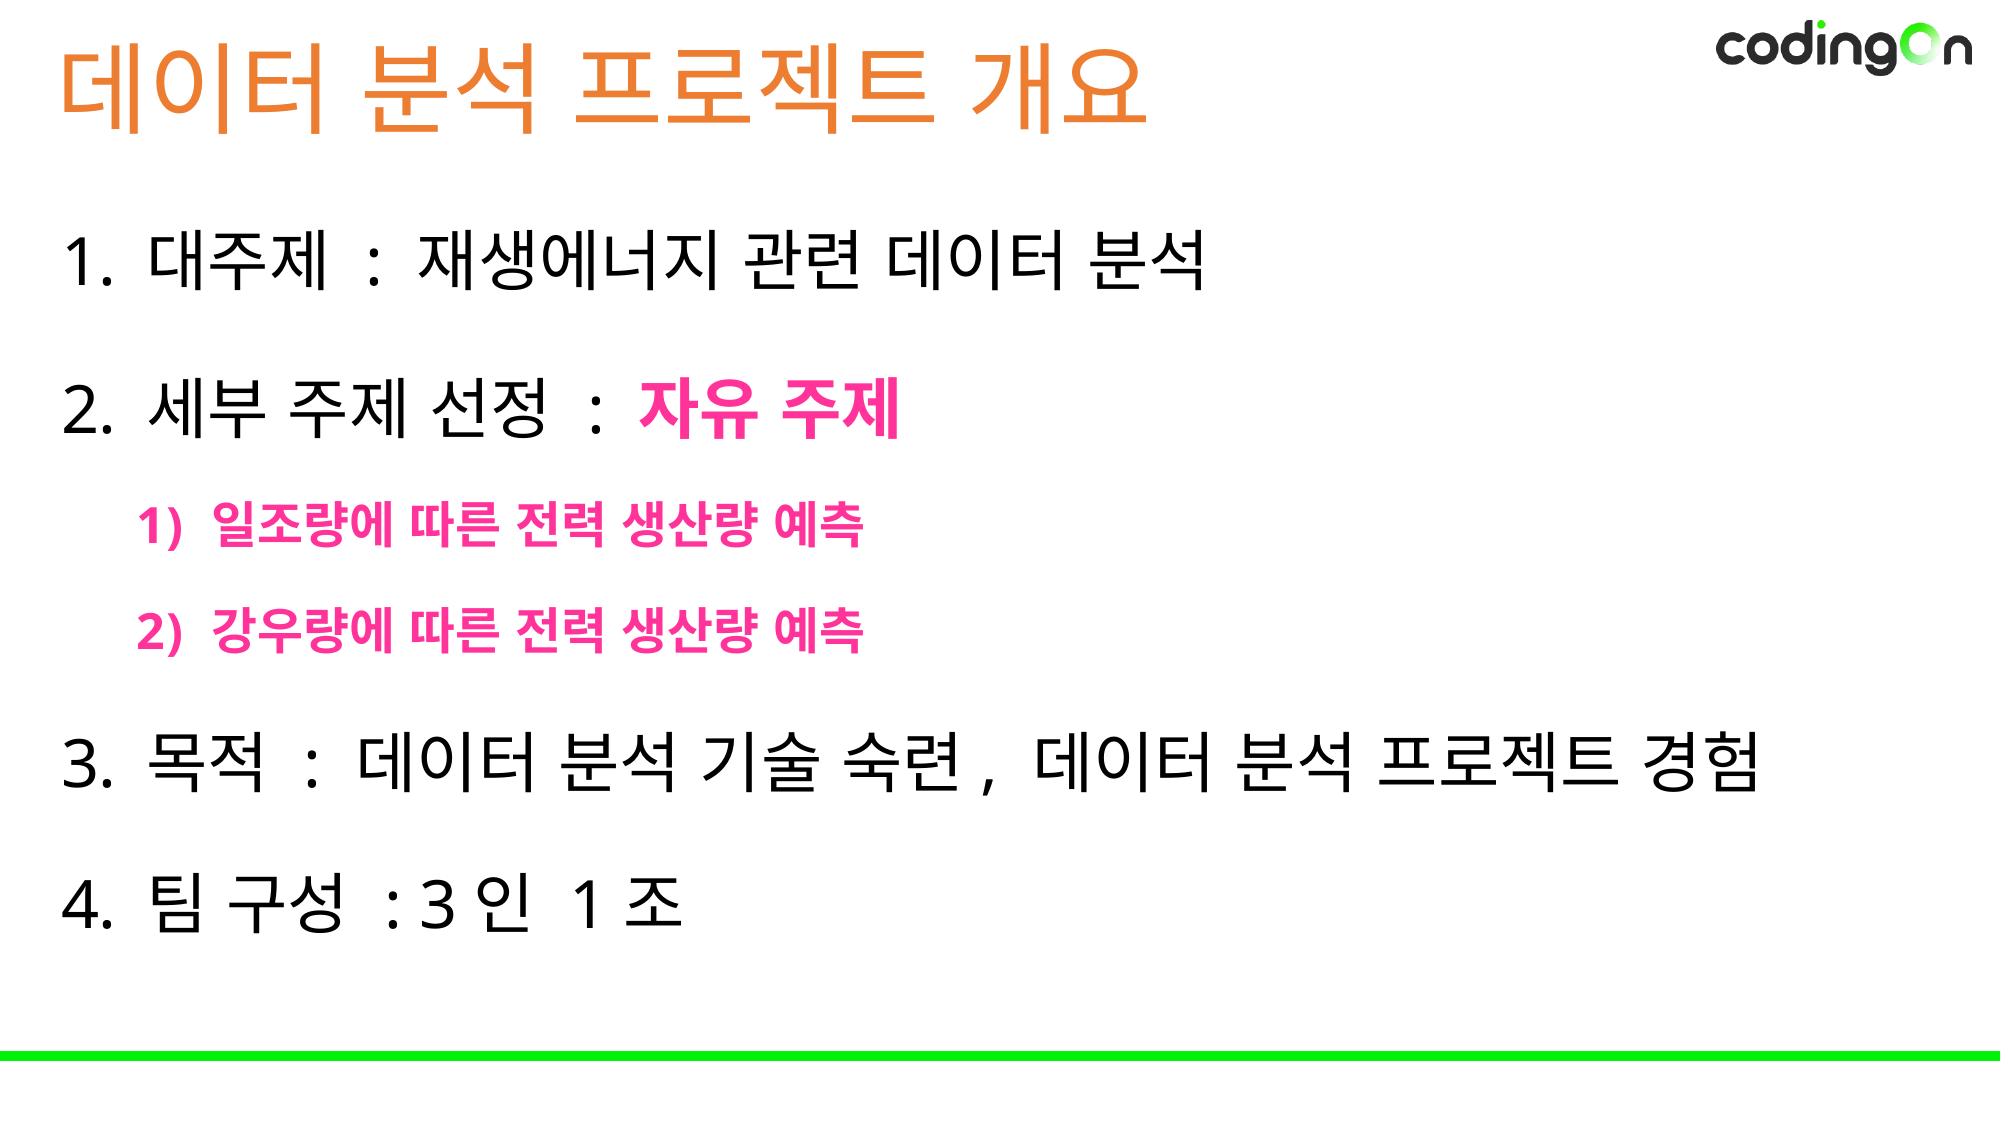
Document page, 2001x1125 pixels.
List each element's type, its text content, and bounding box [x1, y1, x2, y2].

picture [1767, 20, 1972, 76]
text_box 대주제 : 재생에너지 관련 데이터 분석 세부 주제 선정 : 자유 주제 일조량에 따른 전력 생산량 예측 강우량에 따른 전력 생산량 예측 목적 : 데이터 분석 기술 숙련, 데이터 분석 프로젝트 경험 팀 구성 : 3인 1조 [46, 170, 1959, 1009]
title 데이터 분석 프로젝트 개요 [41, 0, 1767, 188]
